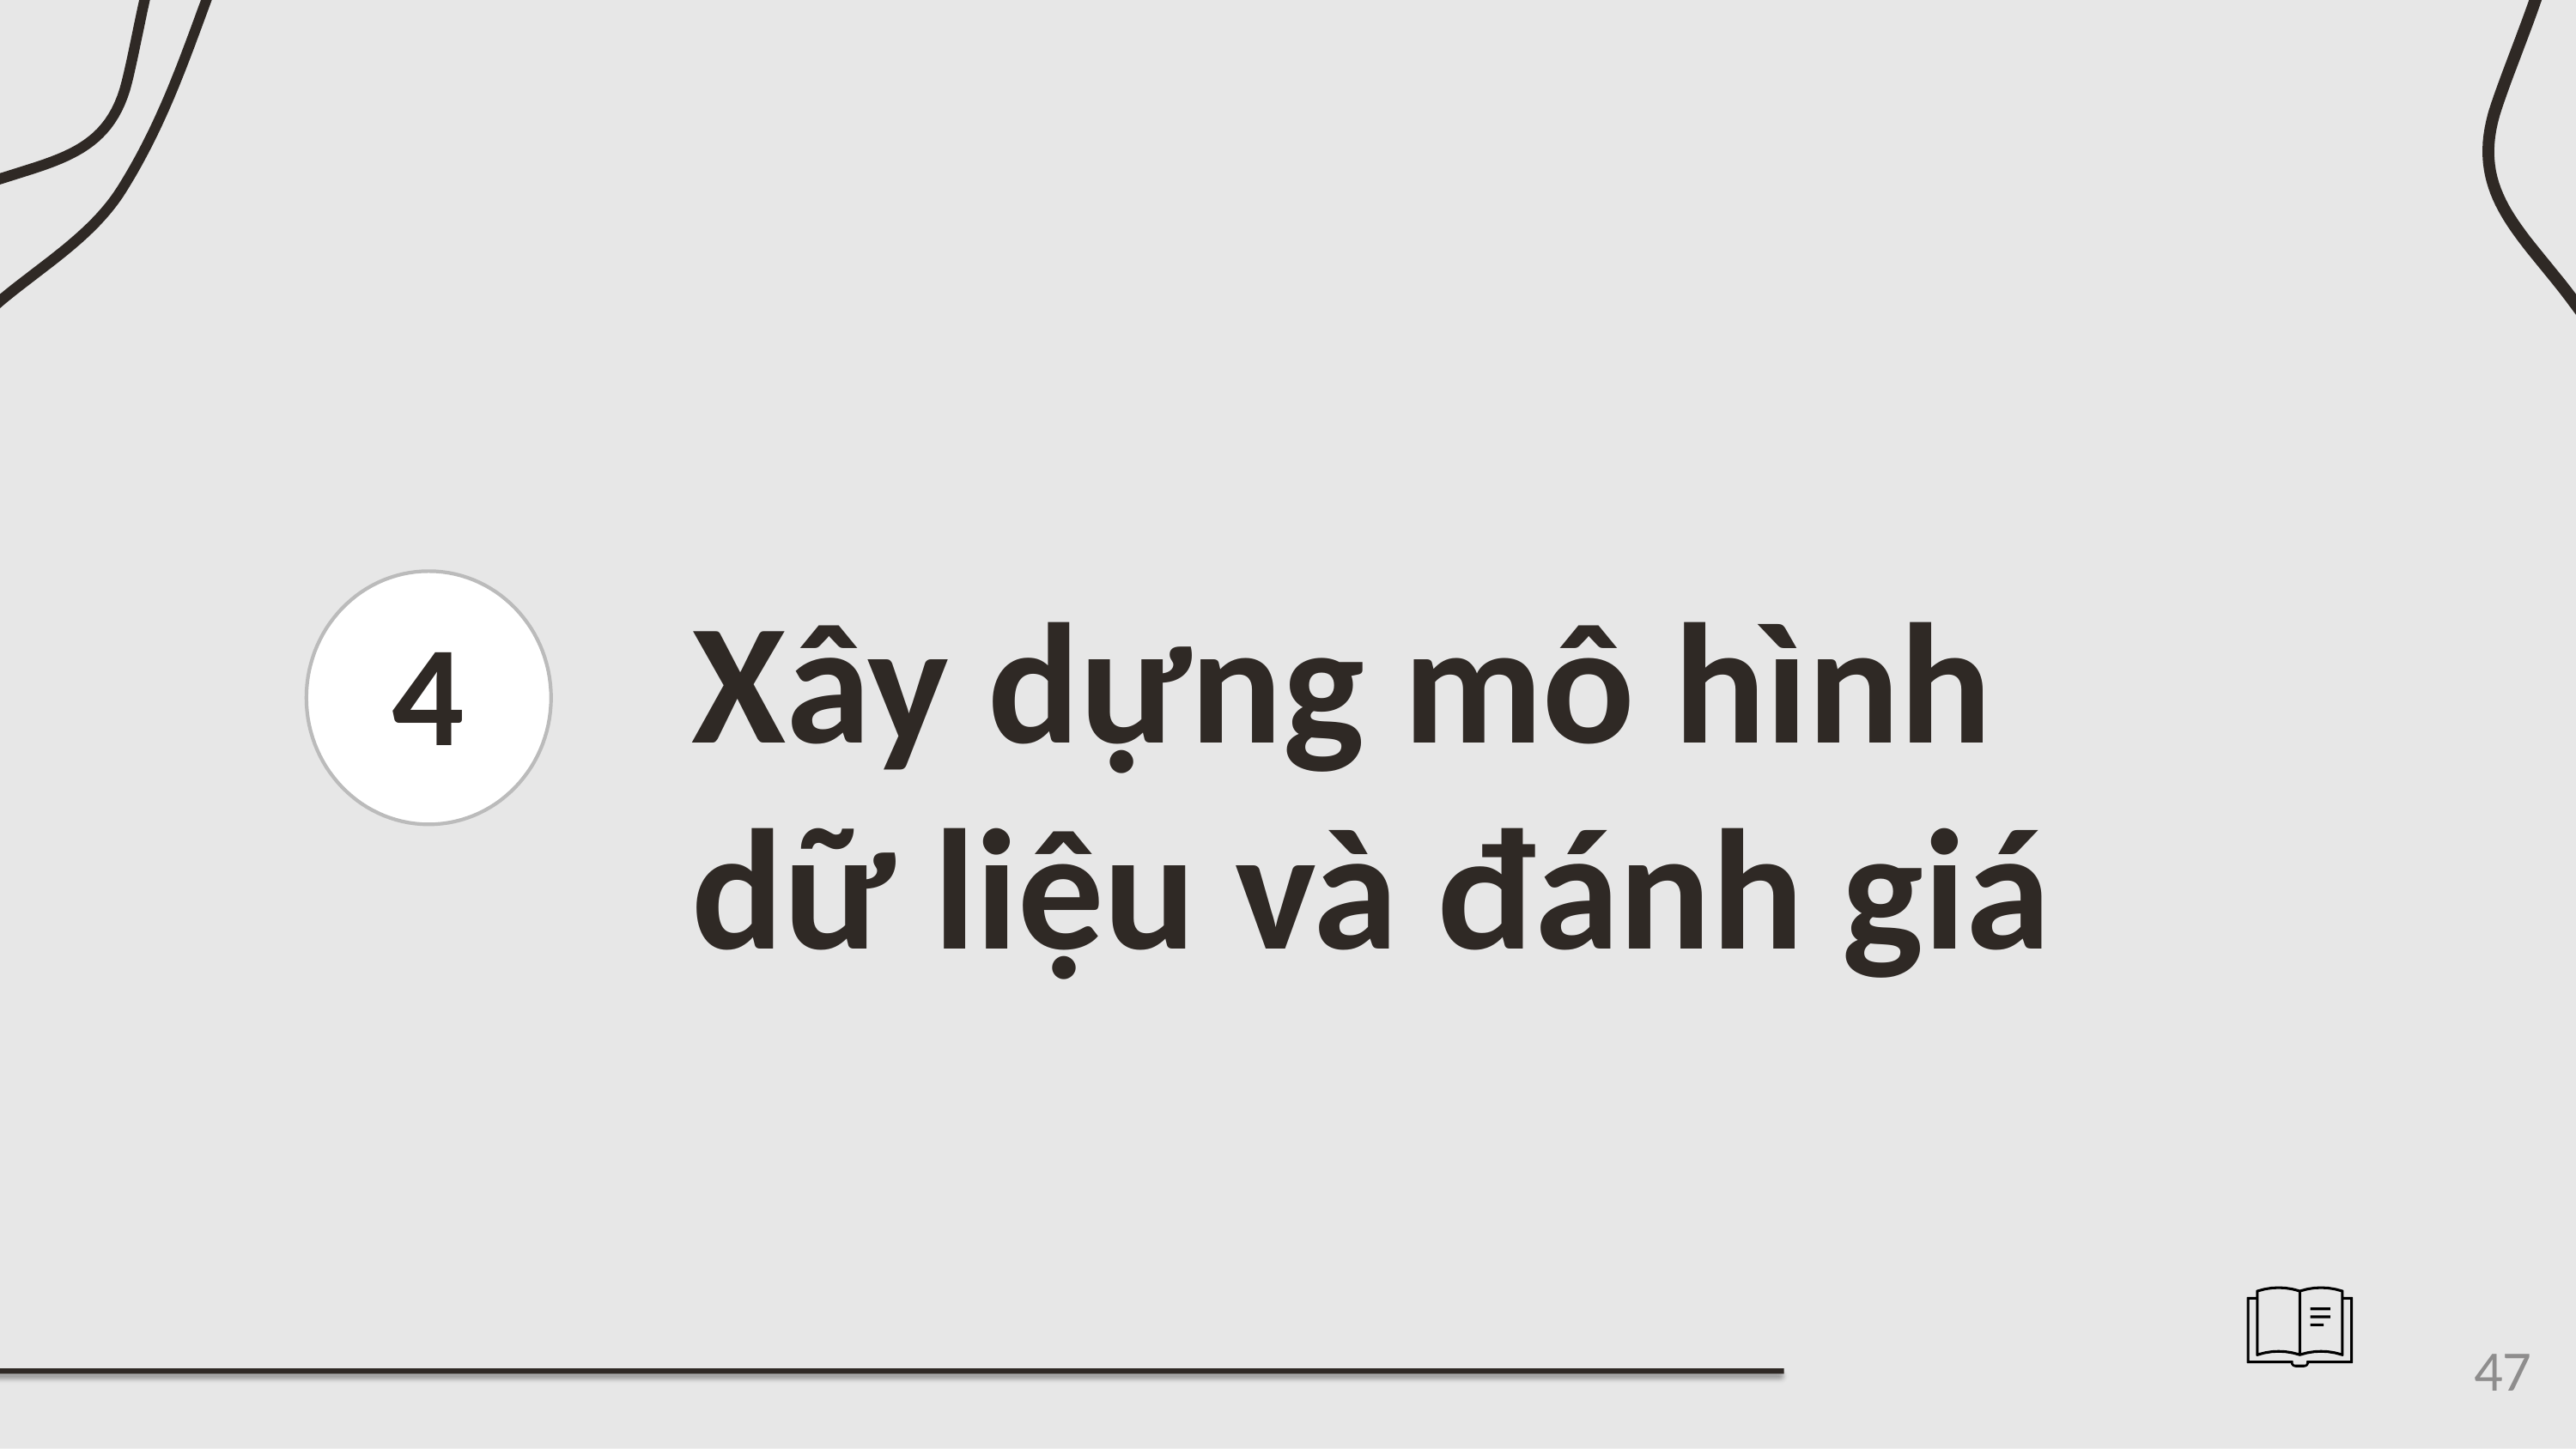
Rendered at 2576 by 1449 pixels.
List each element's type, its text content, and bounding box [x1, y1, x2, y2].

text_box [2246, 1286, 2354, 1367]
slide_number 47 [2468, 1346, 2540, 1449]
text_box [0, 1366, 1794, 1386]
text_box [304, 568, 554, 827]
title Xây dựng mô hình dữ liệu và đánh giá [690, 569, 2147, 984]
